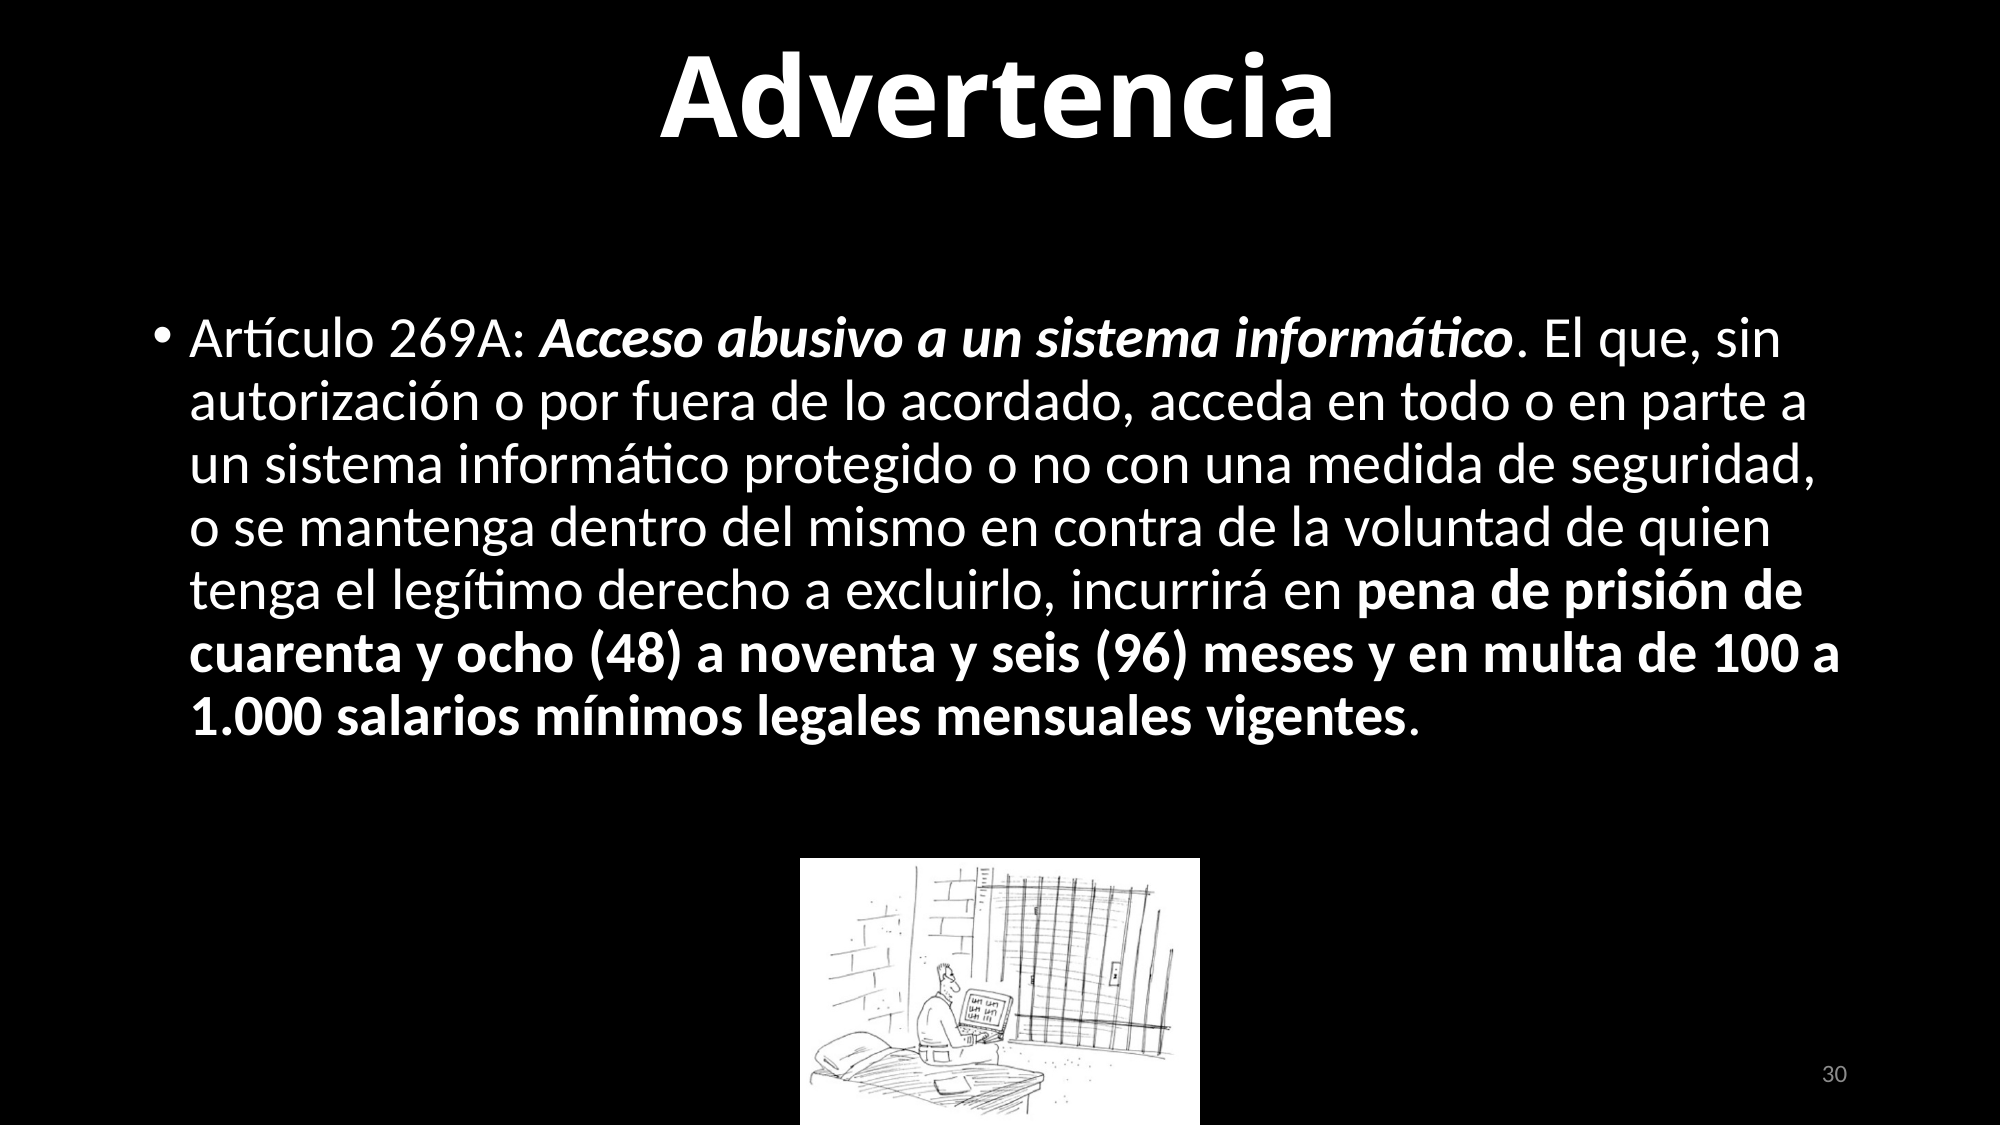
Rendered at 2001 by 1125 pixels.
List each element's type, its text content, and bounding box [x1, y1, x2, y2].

text_box Advertencia [0, 17, 2000, 167]
picture [800, 858, 1200, 1125]
list Artículo 269A: Acceso abusivo a un sistema informático. El que, sin autorización o por fuera de lo acordado, acceda en todo o en parte a un sistema informático protegido o no con una medida de seguridad, o se mantenga dentro del mismo en contra de la voluntad de quien tenga el legítimo derecho a excluirlo, incurrirá en pena de prisión de cuarenta y ocho (48) a noventa y seis (96) meses y en multa de 100 a 1.000 salarios mínimos legales mensuales vigentes. [137, 299, 1863, 1014]
slide_number 30 [1412, 1042, 1863, 1103]
